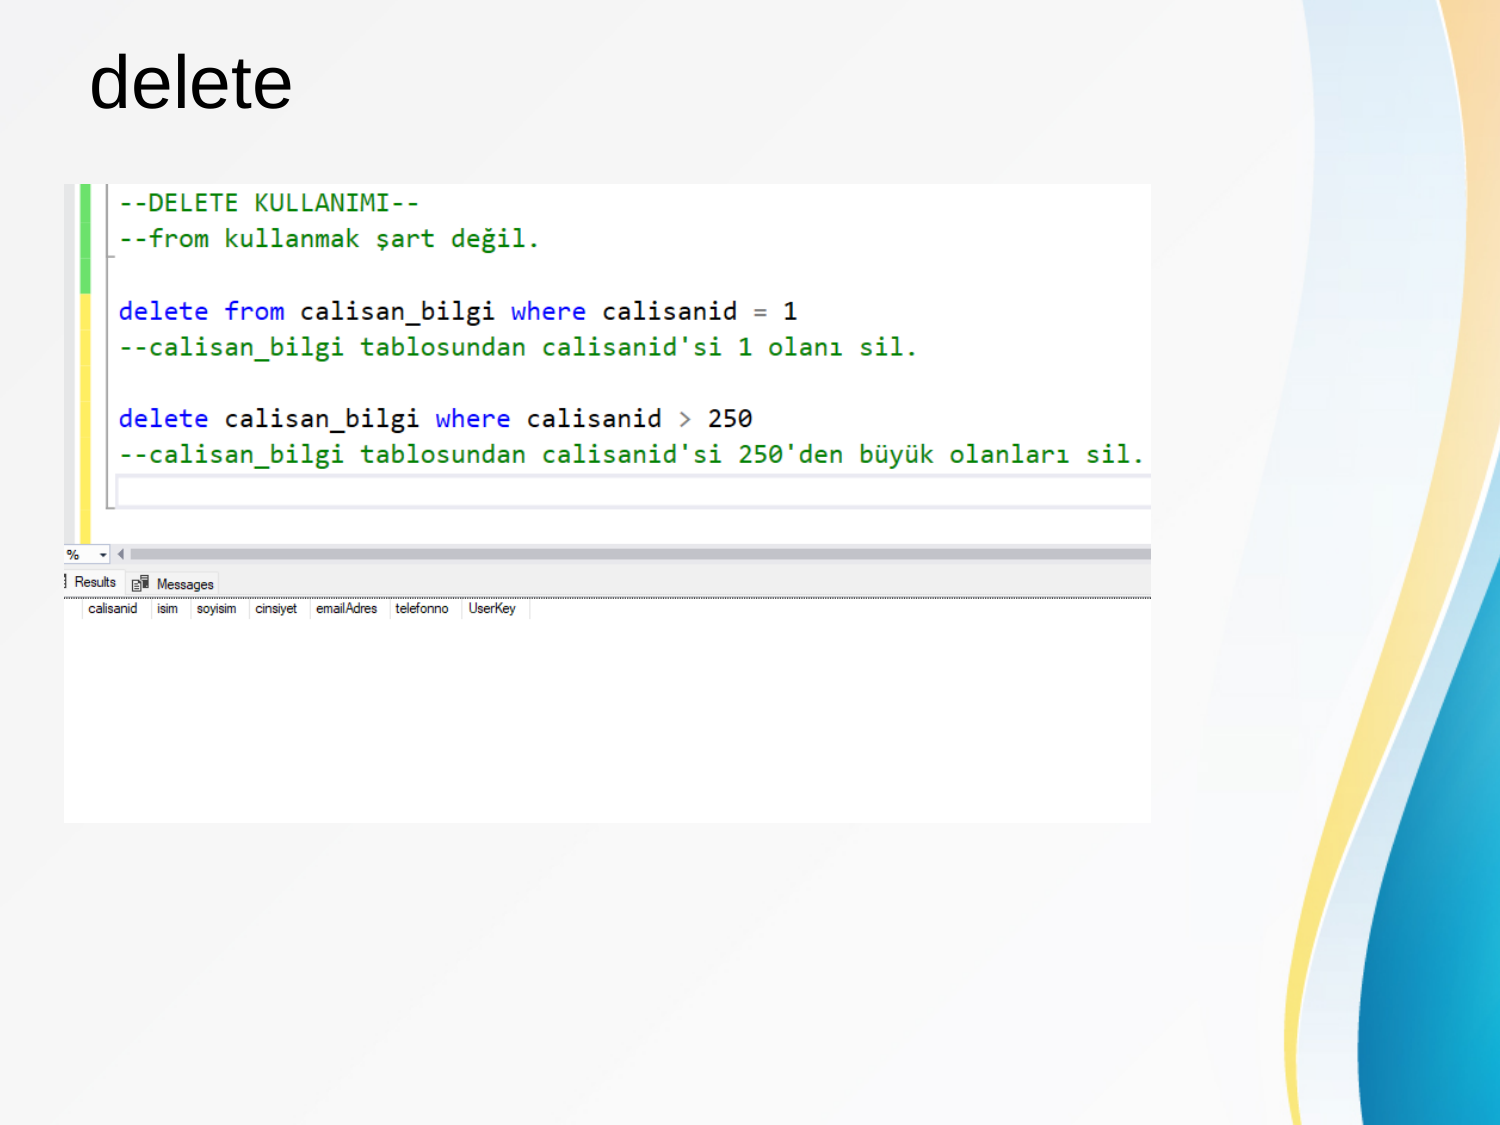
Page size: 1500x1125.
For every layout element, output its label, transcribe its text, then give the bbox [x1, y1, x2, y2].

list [64, 184, 1151, 824]
title delete [74, 30, 1426, 127]
picture [0, 0, 1500, 1125]
